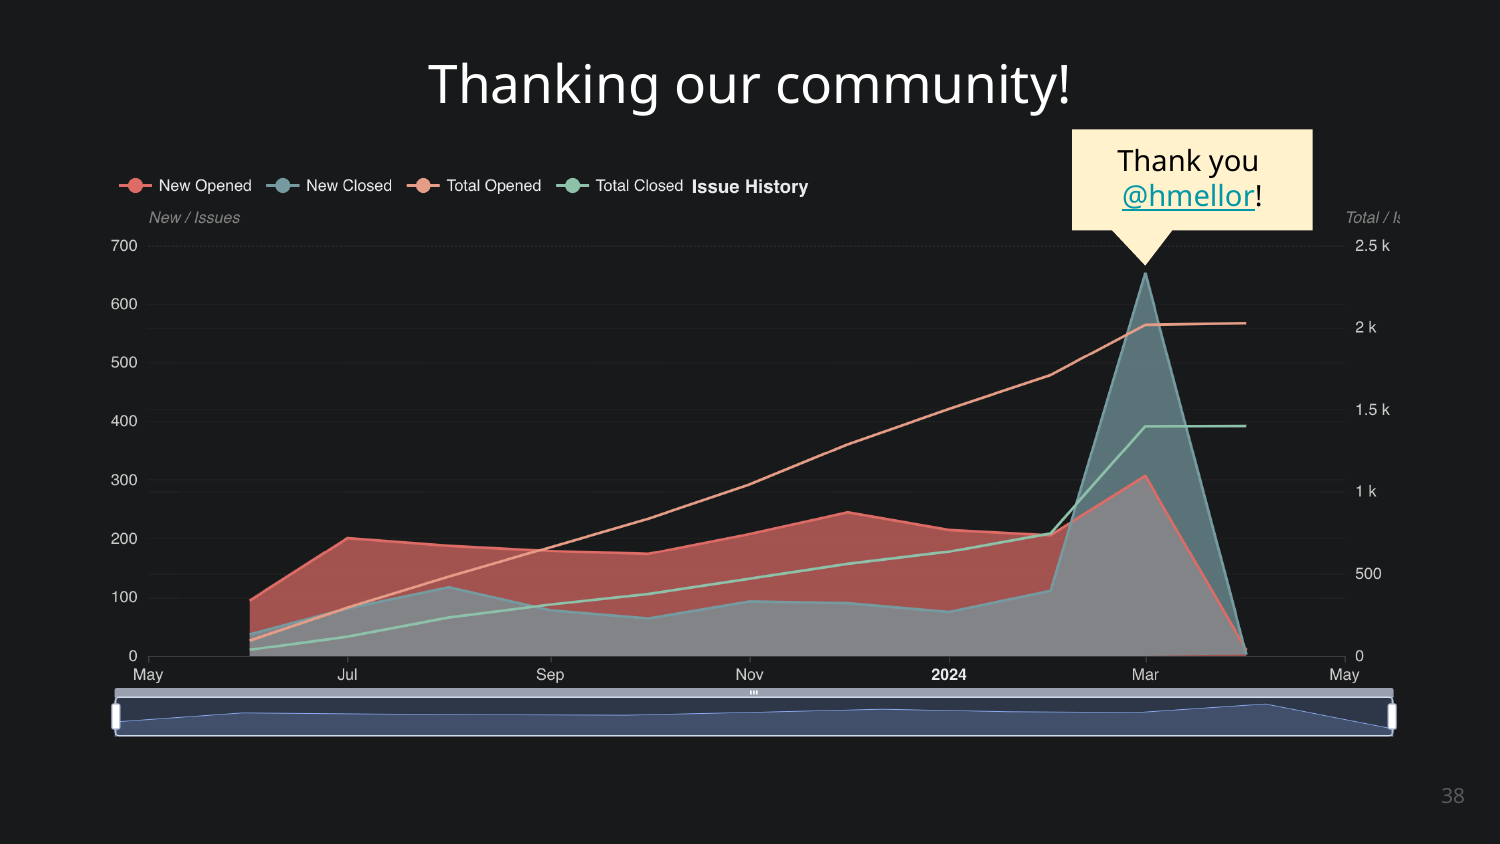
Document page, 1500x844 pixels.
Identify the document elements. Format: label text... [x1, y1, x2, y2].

text_box Thank you @hmellor! [1072, 129, 1313, 158]
title Thanking our community! [51, 35, 1449, 130]
slide_number ‹#› [1389, 764, 1480, 830]
picture [99, 160, 1401, 747]
